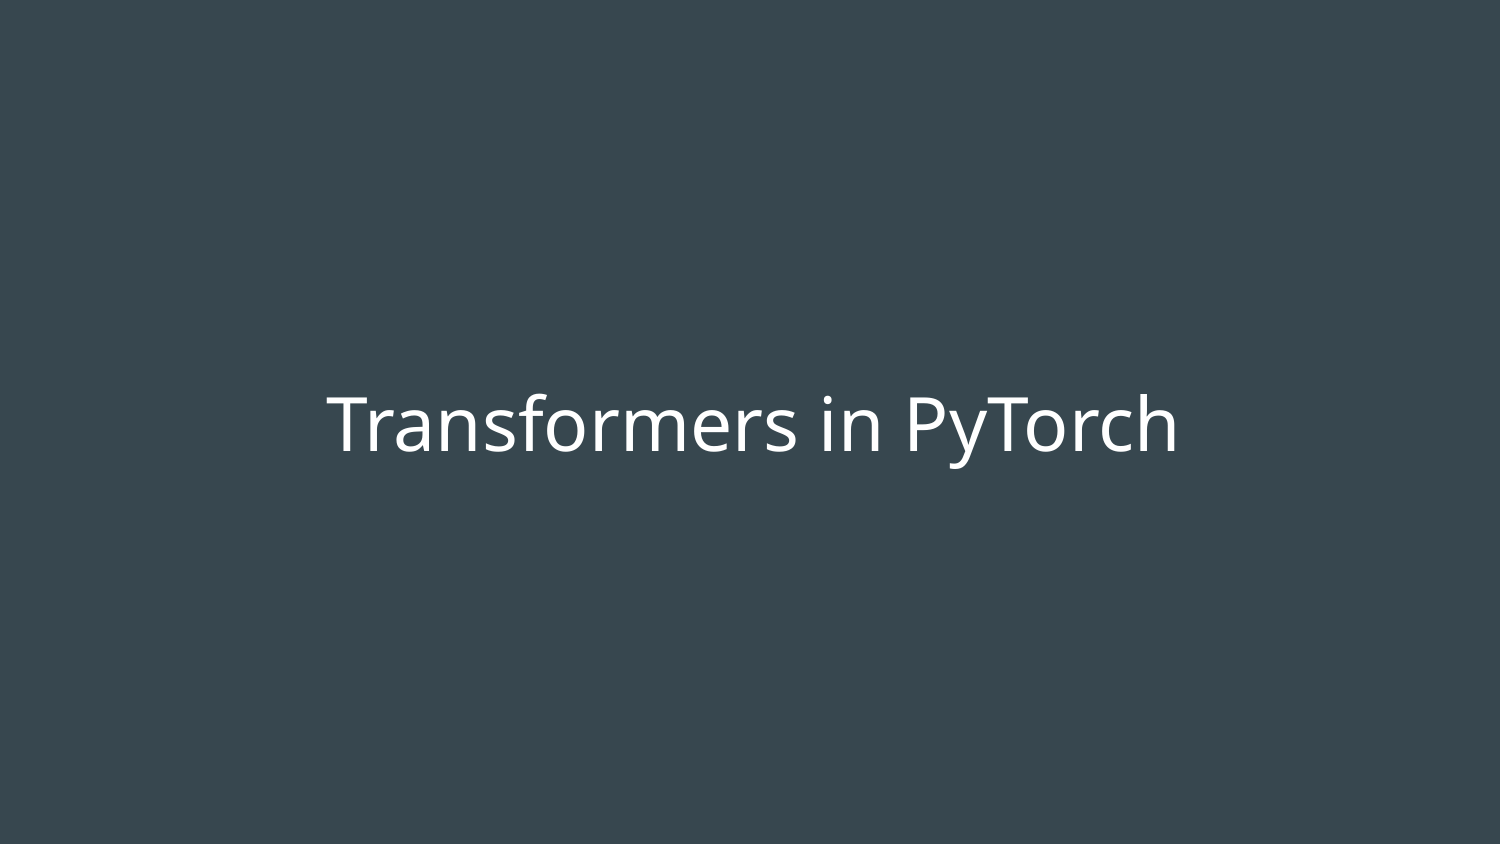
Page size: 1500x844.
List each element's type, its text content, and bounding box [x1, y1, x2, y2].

title Transformers in PyTorch [110, 351, 1399, 493]
